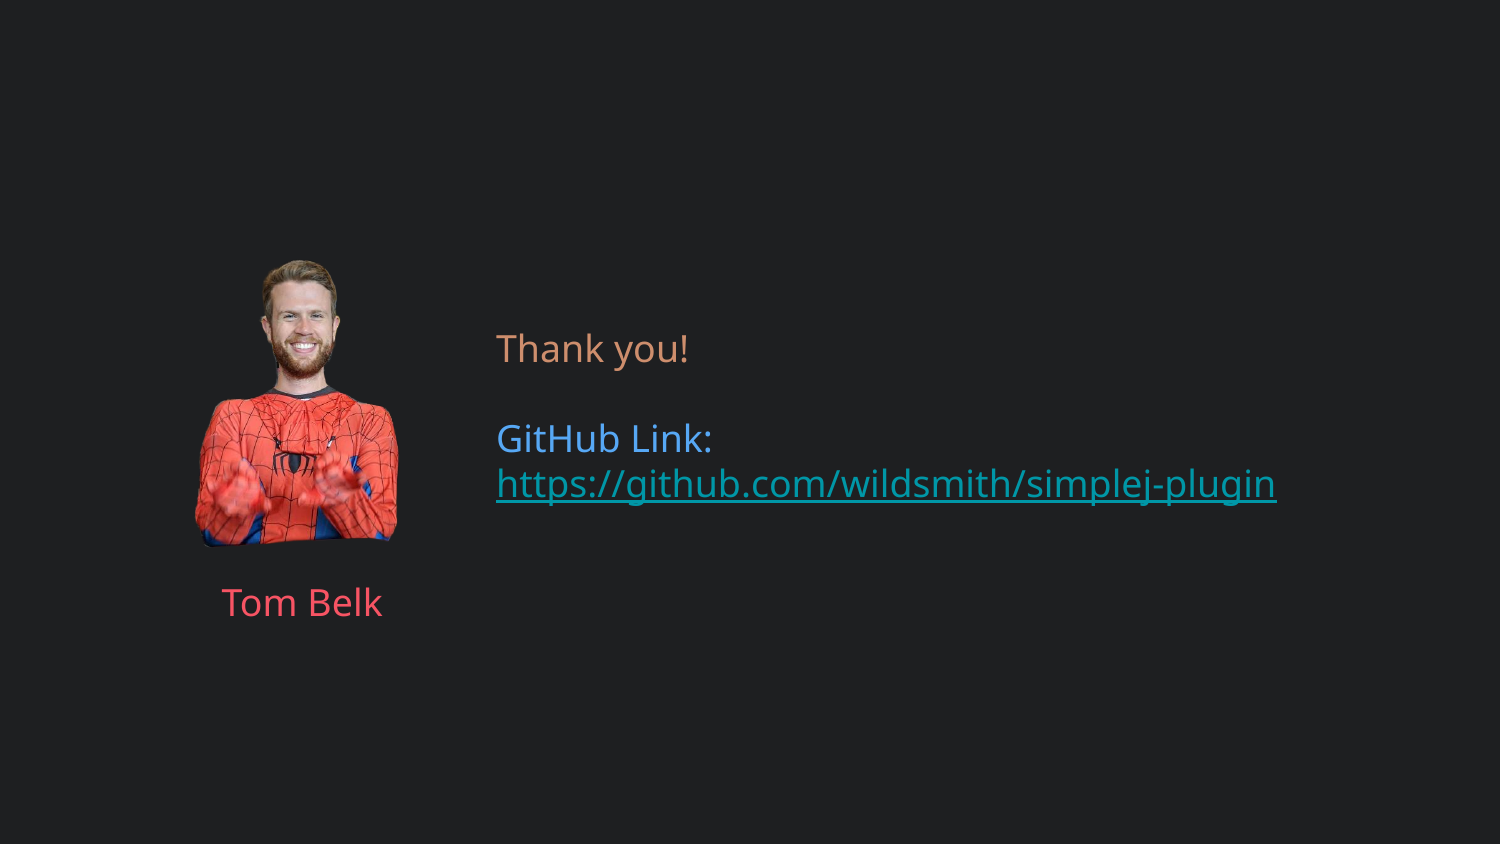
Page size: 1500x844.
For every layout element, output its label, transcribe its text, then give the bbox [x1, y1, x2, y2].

text_box Thank you! GitHub Link: https://github.com/wildsmith/simplej-plugin [481, 309, 1482, 498]
text_box Tom Belk [91, 564, 513, 645]
picture [146, 235, 459, 548]
